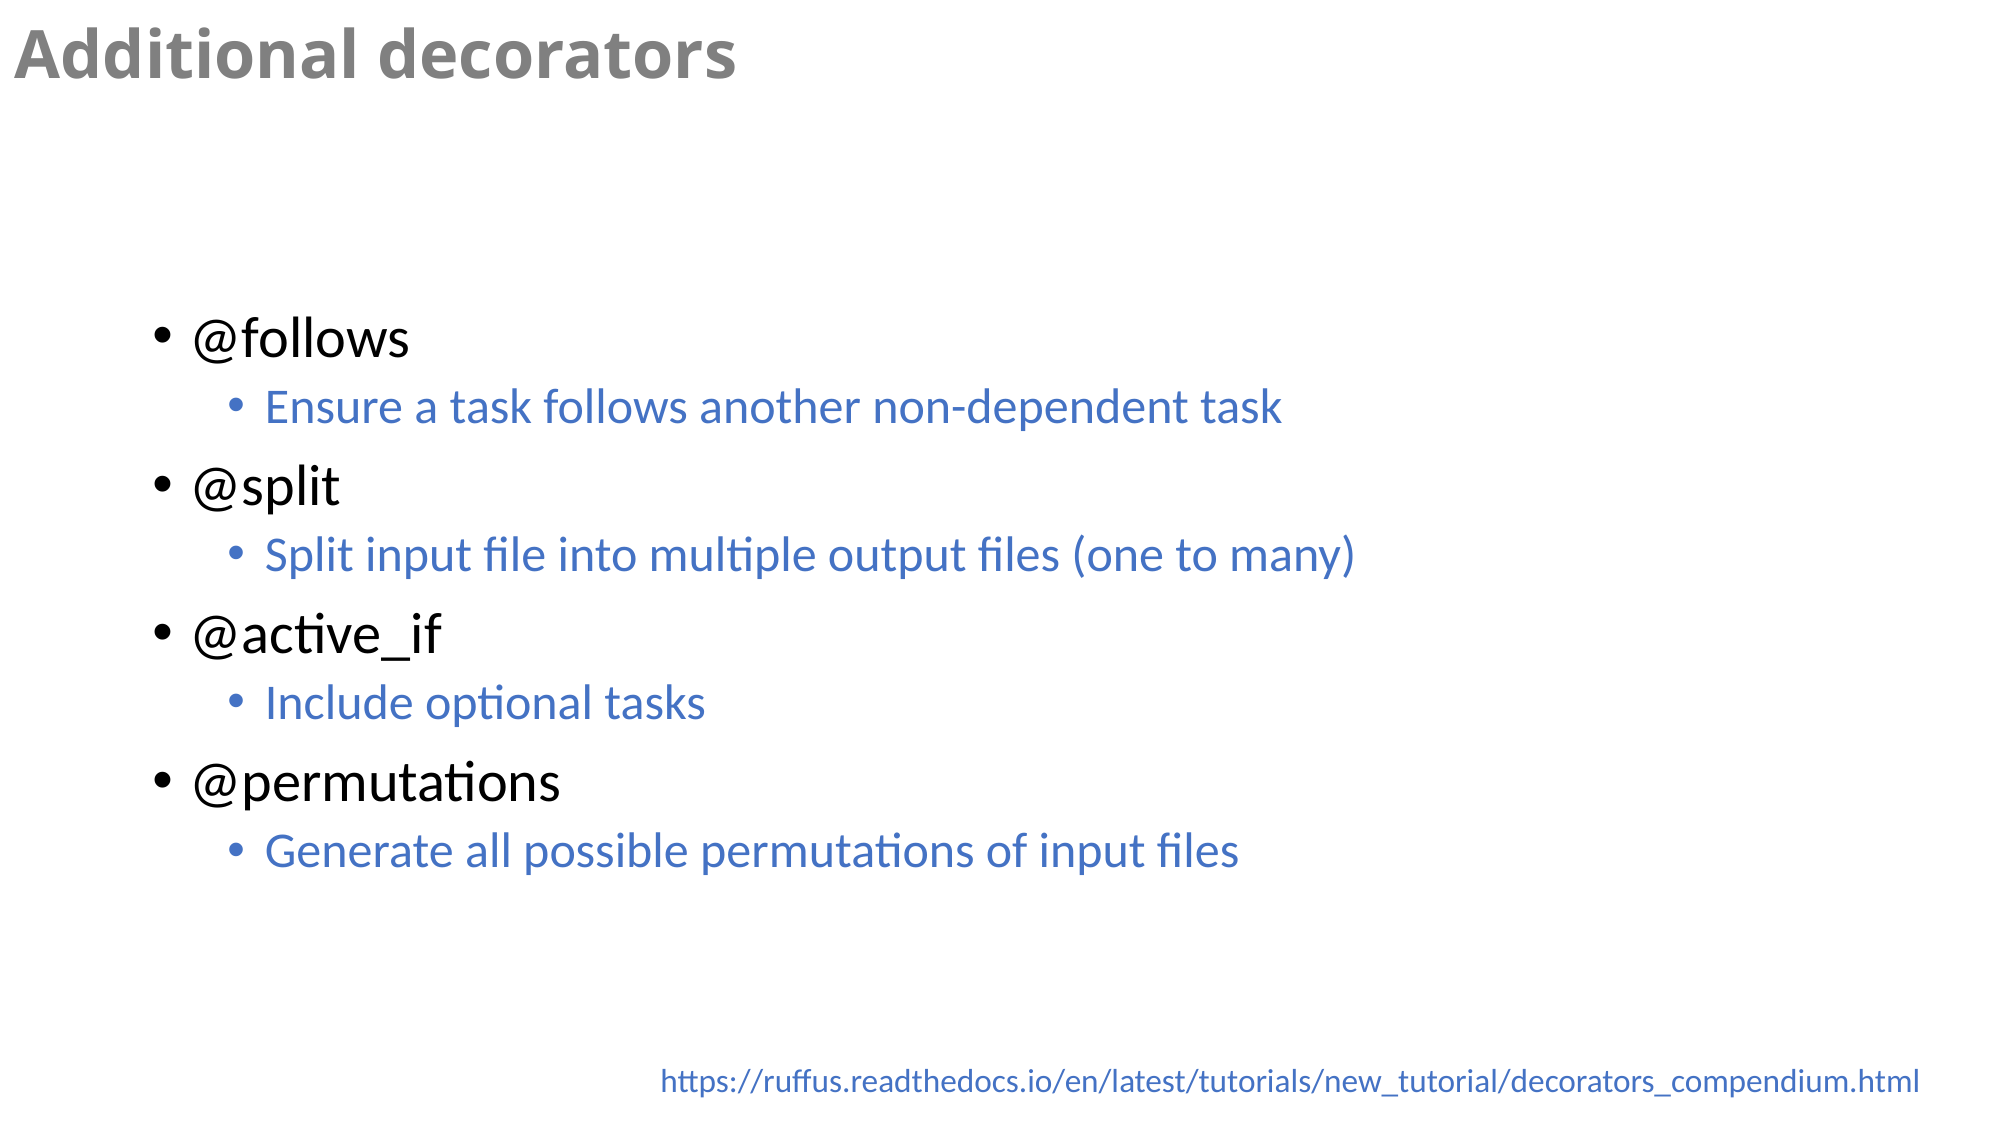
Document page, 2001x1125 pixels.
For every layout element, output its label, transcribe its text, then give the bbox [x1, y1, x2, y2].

text_box https://ruffus.readthedocs.io/en/latest/tutorials/new_tutorial/decorators_compendium.html [645, 1052, 1945, 1107]
text_box Additional decorators [0, 14, 1975, 221]
list @follows Ensure a task follows another non-dependent task @split Split input file into multiple output files (one to many) @active_if Include optional tasks @permutations Generate all possible permutations of input files [137, 299, 1863, 1014]
